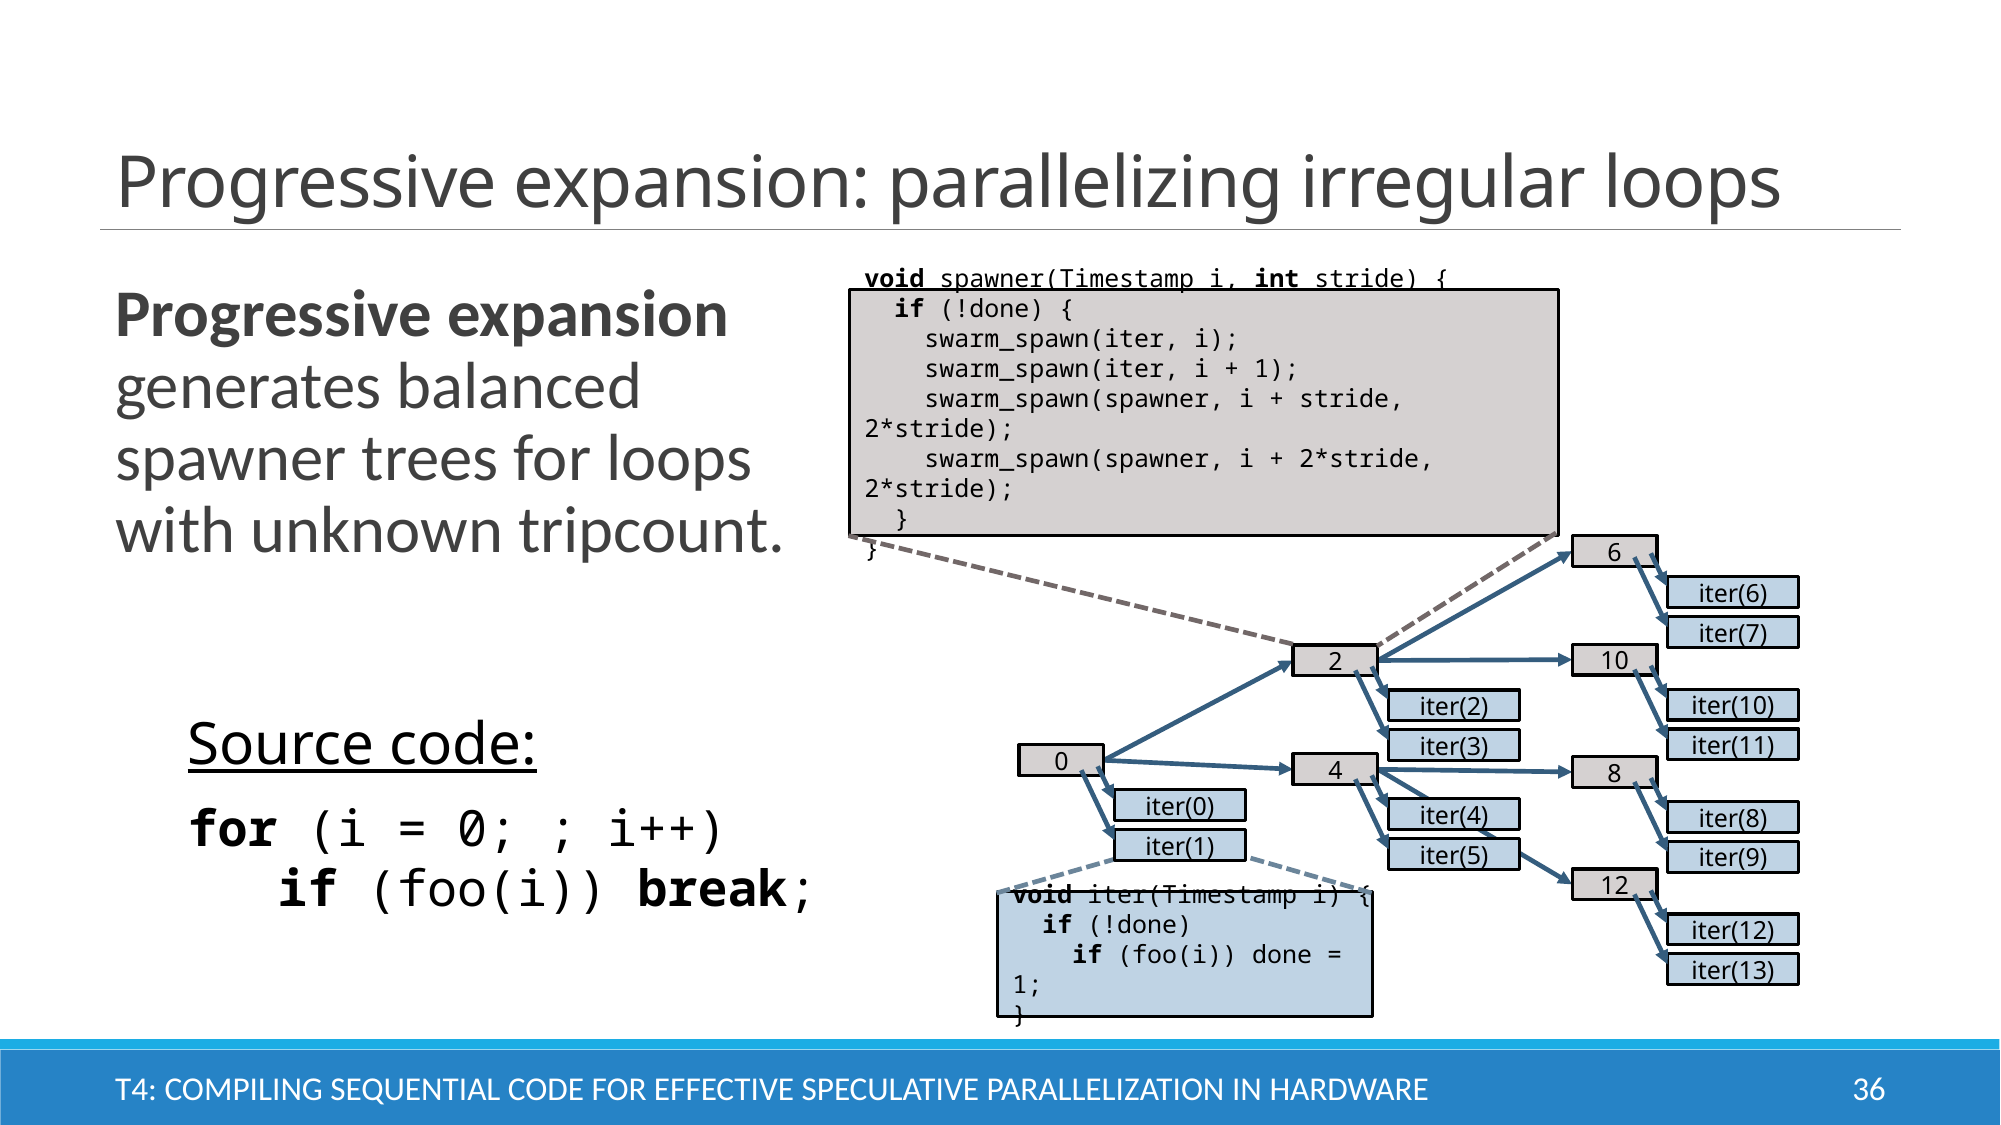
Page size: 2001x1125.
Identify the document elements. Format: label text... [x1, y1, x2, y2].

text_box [1292, 767, 1520, 871]
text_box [1103, 659, 1289, 756]
text_box void spawner(Timestamp i, int stride) { if (!done) { swarm_spawn(iter, i); swarm_spawn(iter, i + 1); swarm_spawn(spawner, i + stride, 2*stride); swarm_spawn(spawner, i + 2*stride, 2*stride); } } [849, 289, 1559, 536]
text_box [1018, 744, 1246, 862]
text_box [1556, 550, 1568, 656]
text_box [1381, 768, 1568, 885]
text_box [1253, 759, 1289, 770]
list Progressive expansion generates balanced spawner trees for loops with unknown tripcount. [100, 271, 820, 676]
footer T4: Compiling Sequential Code for Effective Speculative Parallelization in Hardware [100, 1057, 1505, 1118]
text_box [996, 857, 1119, 894]
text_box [1571, 643, 1800, 755]
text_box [1292, 644, 1520, 762]
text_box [1376, 532, 1557, 647]
text_box Source code: [172, 698, 606, 784]
text_box for (i = 0; ; i++) if (foo(i)) break; [172, 788, 914, 924]
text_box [1571, 868, 1800, 986]
text_box void iter(Timestamp i) { if (!done) if (foo(i)) done = 1; } [997, 891, 1373, 1017]
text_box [1571, 756, 1800, 867]
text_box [1571, 535, 1800, 642]
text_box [847, 535, 1294, 645]
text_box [1247, 856, 1373, 894]
slide_number 36 [1685, 1057, 1901, 1118]
title Progressive expansion: parallelizing irregular loops [100, 81, 1901, 230]
